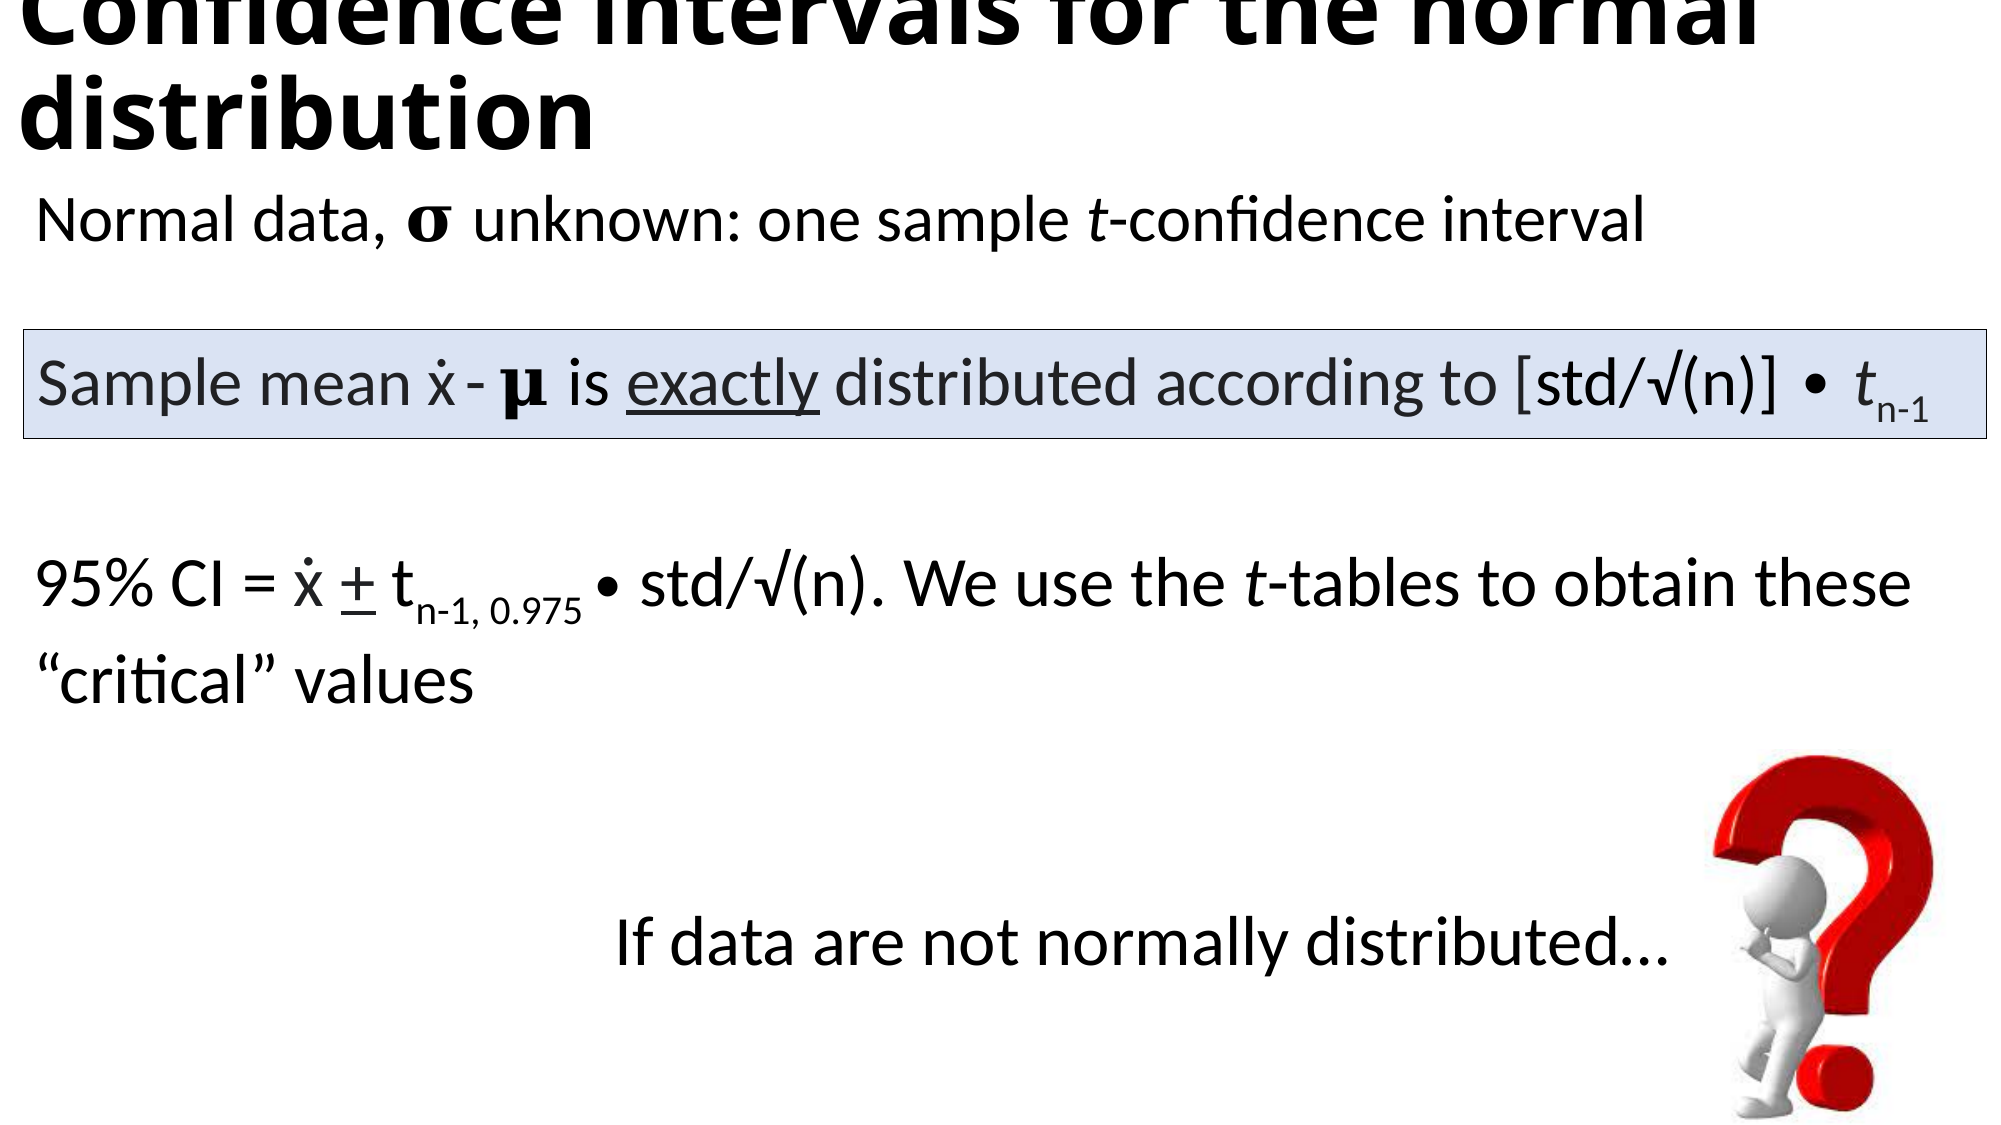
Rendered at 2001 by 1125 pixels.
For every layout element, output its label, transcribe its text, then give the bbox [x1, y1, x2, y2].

text_box Confidence intervals for the normal distribution [2, 6, 2000, 125]
text_box 95% CI = ẋ + tn-1, 0.975 ∙ std/√(n). We use the t-tables to obtain these “critical” values [18, 528, 1983, 725]
text_box Normal data, 𝛔 unknown: one sample t-confidence interval [20, 167, 1915, 263]
text_box If data are not normally distributed… [586, 886, 1624, 987]
text_box Sample mean ẋ - 𝛍 is exactly distributed according to [std/√(n)] ∙ tn-1 [23, 329, 1987, 439]
picture [1624, 749, 2000, 1125]
